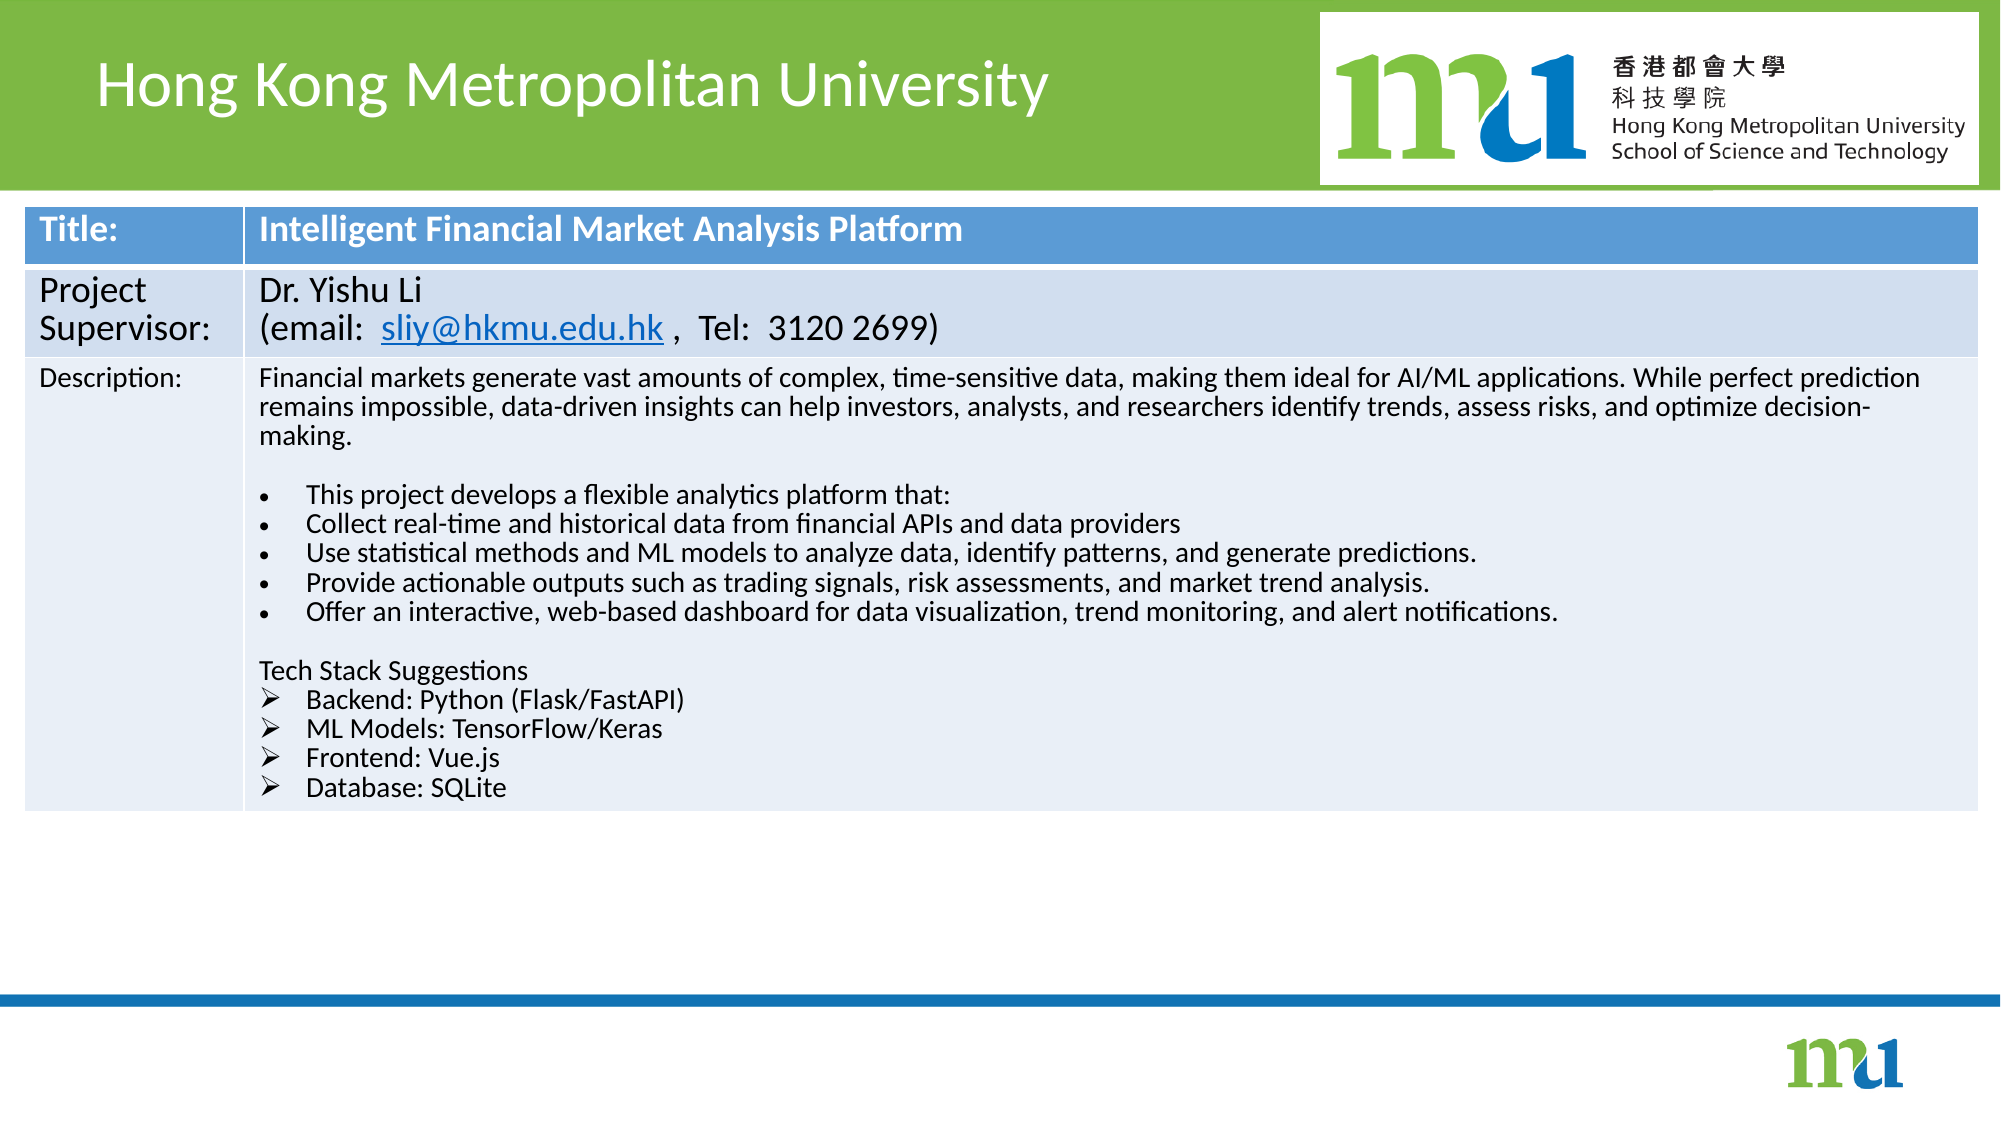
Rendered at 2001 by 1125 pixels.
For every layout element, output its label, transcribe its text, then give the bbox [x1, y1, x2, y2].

table_header Intelligent Financial Market Analysis Platform [245, 207, 1978, 264]
table_cell Description: [25, 358, 243, 811]
picture [0, 0, 2001, 1125]
table_cell Dr. Yishu Li (email: sliy@hkmu.edu.hk , Tel: 3120 2699) [245, 270, 1978, 357]
table_header Title: [25, 207, 243, 264]
table_cell Project Supervisor: [25, 270, 243, 357]
table_cell Financial markets generate vast amounts of complex, time-sensitive data, making them ideal for AI/ML applications. While perfect prediction remains impossible, data-driven insights can help investors, analysts, and researchers identify trends, assess risks, and optimize decision-making. This project develops a flexible analytics platform that: Collect real-time and historical data from financial APIs and data providers Use statistical methods and ML models to analyze data, identify patterns, and generate predictions. Provide actionable outputs such as trading signals, risk assessments, and market trend analysis. Offer an interactive, web-based dashboard for data visualization, trend monitoring, and alert notifications. Tech Stack Suggestions Backend: Python (Flask/FastAPI) ML Models: TensorFlow/Keras Frontend: Vue.js Database: SQLite [245, 358, 1978, 811]
text_box Hong Kong Metropolitan University [81, 90, 1286, 174]
